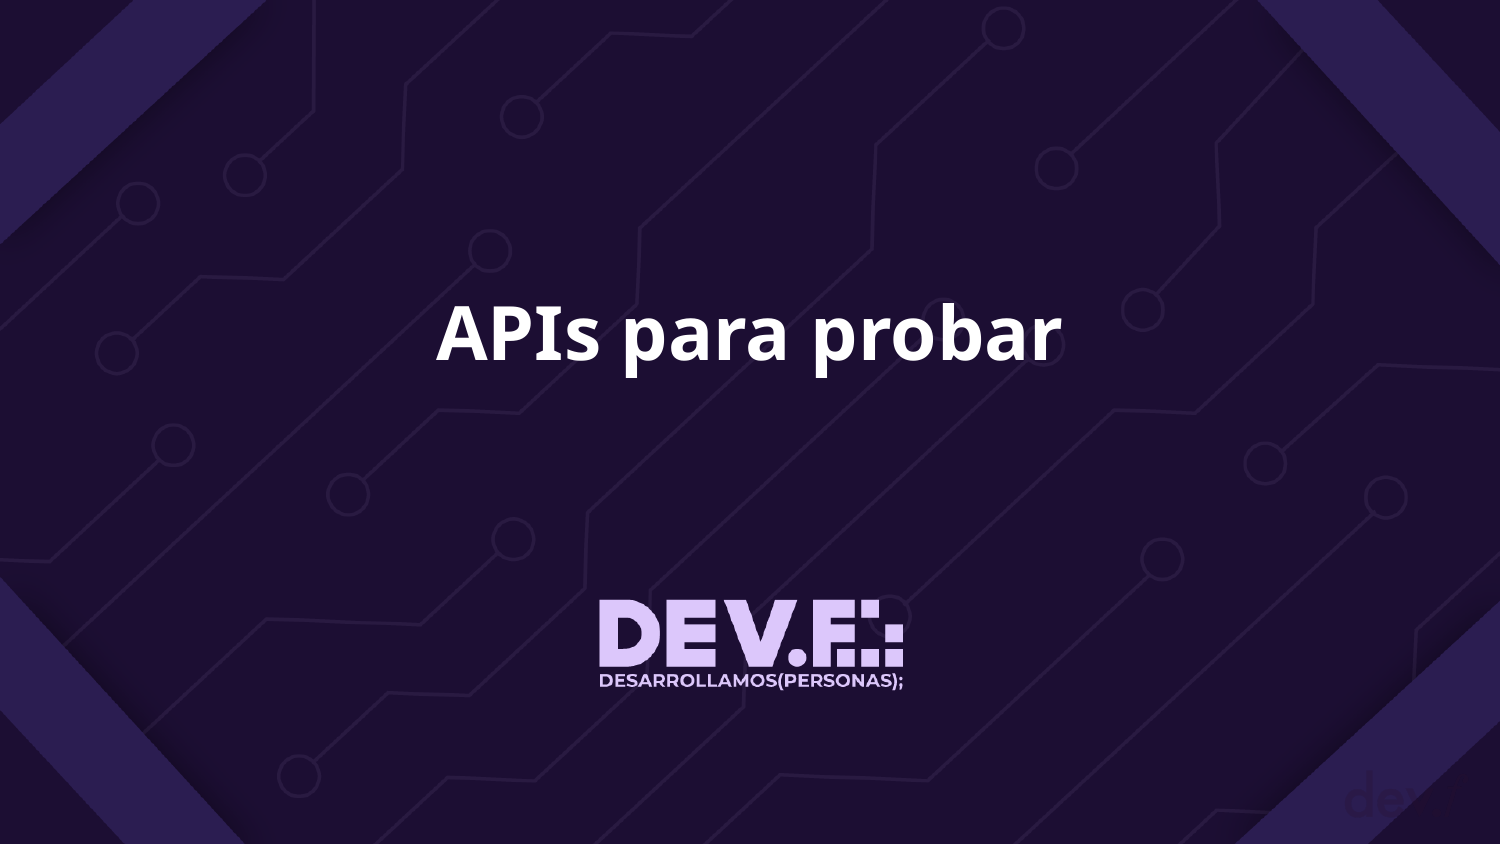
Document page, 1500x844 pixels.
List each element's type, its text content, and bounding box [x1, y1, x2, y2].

title APIs para probar [51, 183, 1449, 390]
picture [0, 0, 1500, 844]
